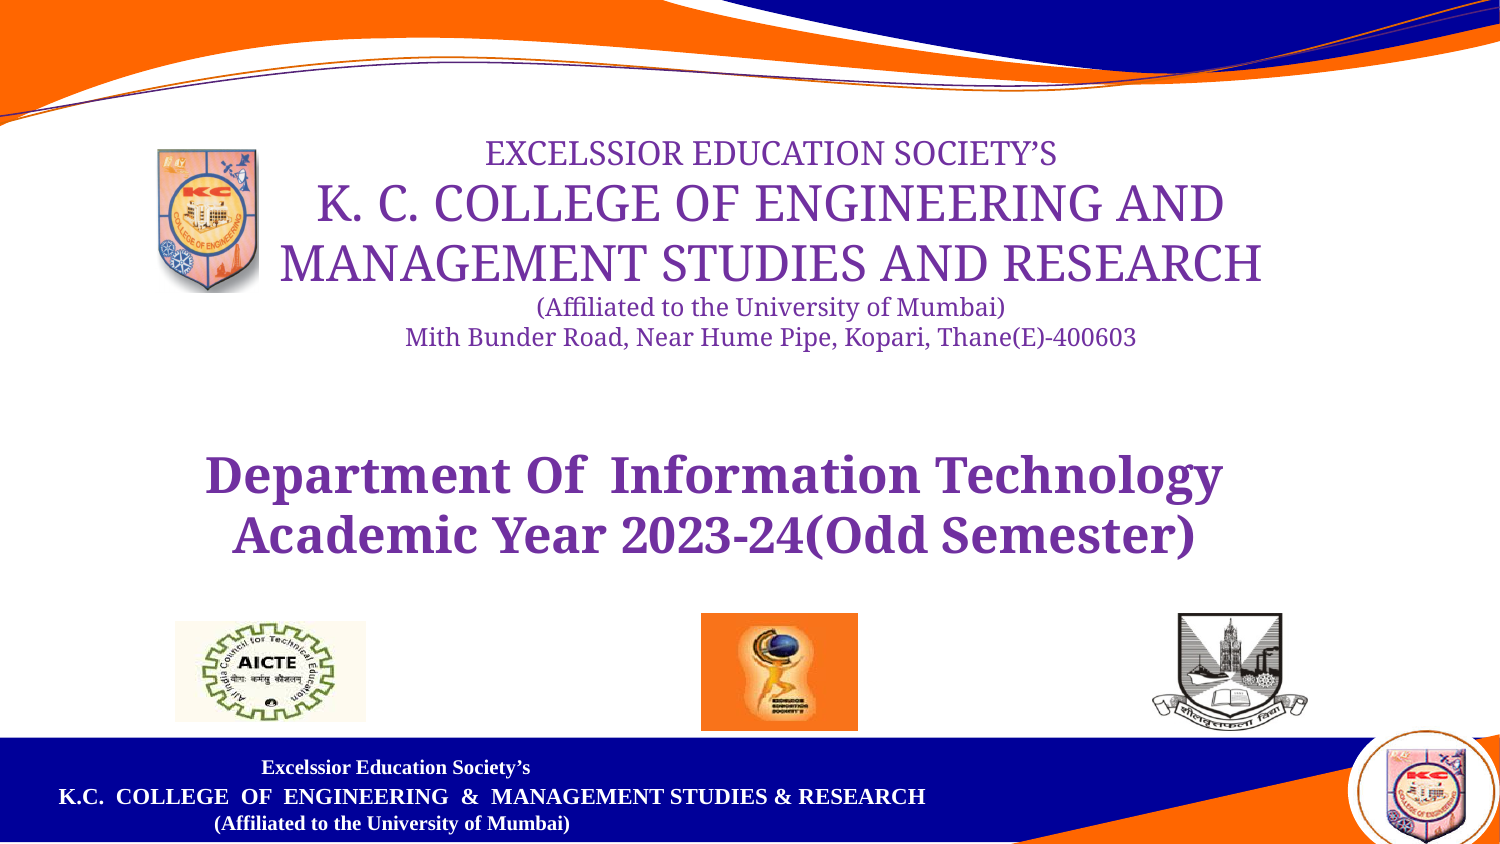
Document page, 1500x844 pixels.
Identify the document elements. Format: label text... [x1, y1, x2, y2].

picture [154, 147, 259, 294]
picture [1151, 613, 1309, 731]
text_box Department Of Information Technology Academic Year 2023-24(Odd Semester) [179, 436, 1250, 571]
picture [175, 620, 366, 722]
picture [701, 613, 858, 731]
picture [1347, 721, 1500, 844]
text_box EXCELSSIOR EDUCATION SOCIETY’S K. C. COLLEGE OF ENGINEERING AND MANAGEMENT STUDIES AND RESEARCH (Affiliated to the University of Mumbai) Mith Bunder Road, Near Hume Pipe, Kopari, Thane(E)-400603 [151, 65, 1392, 352]
